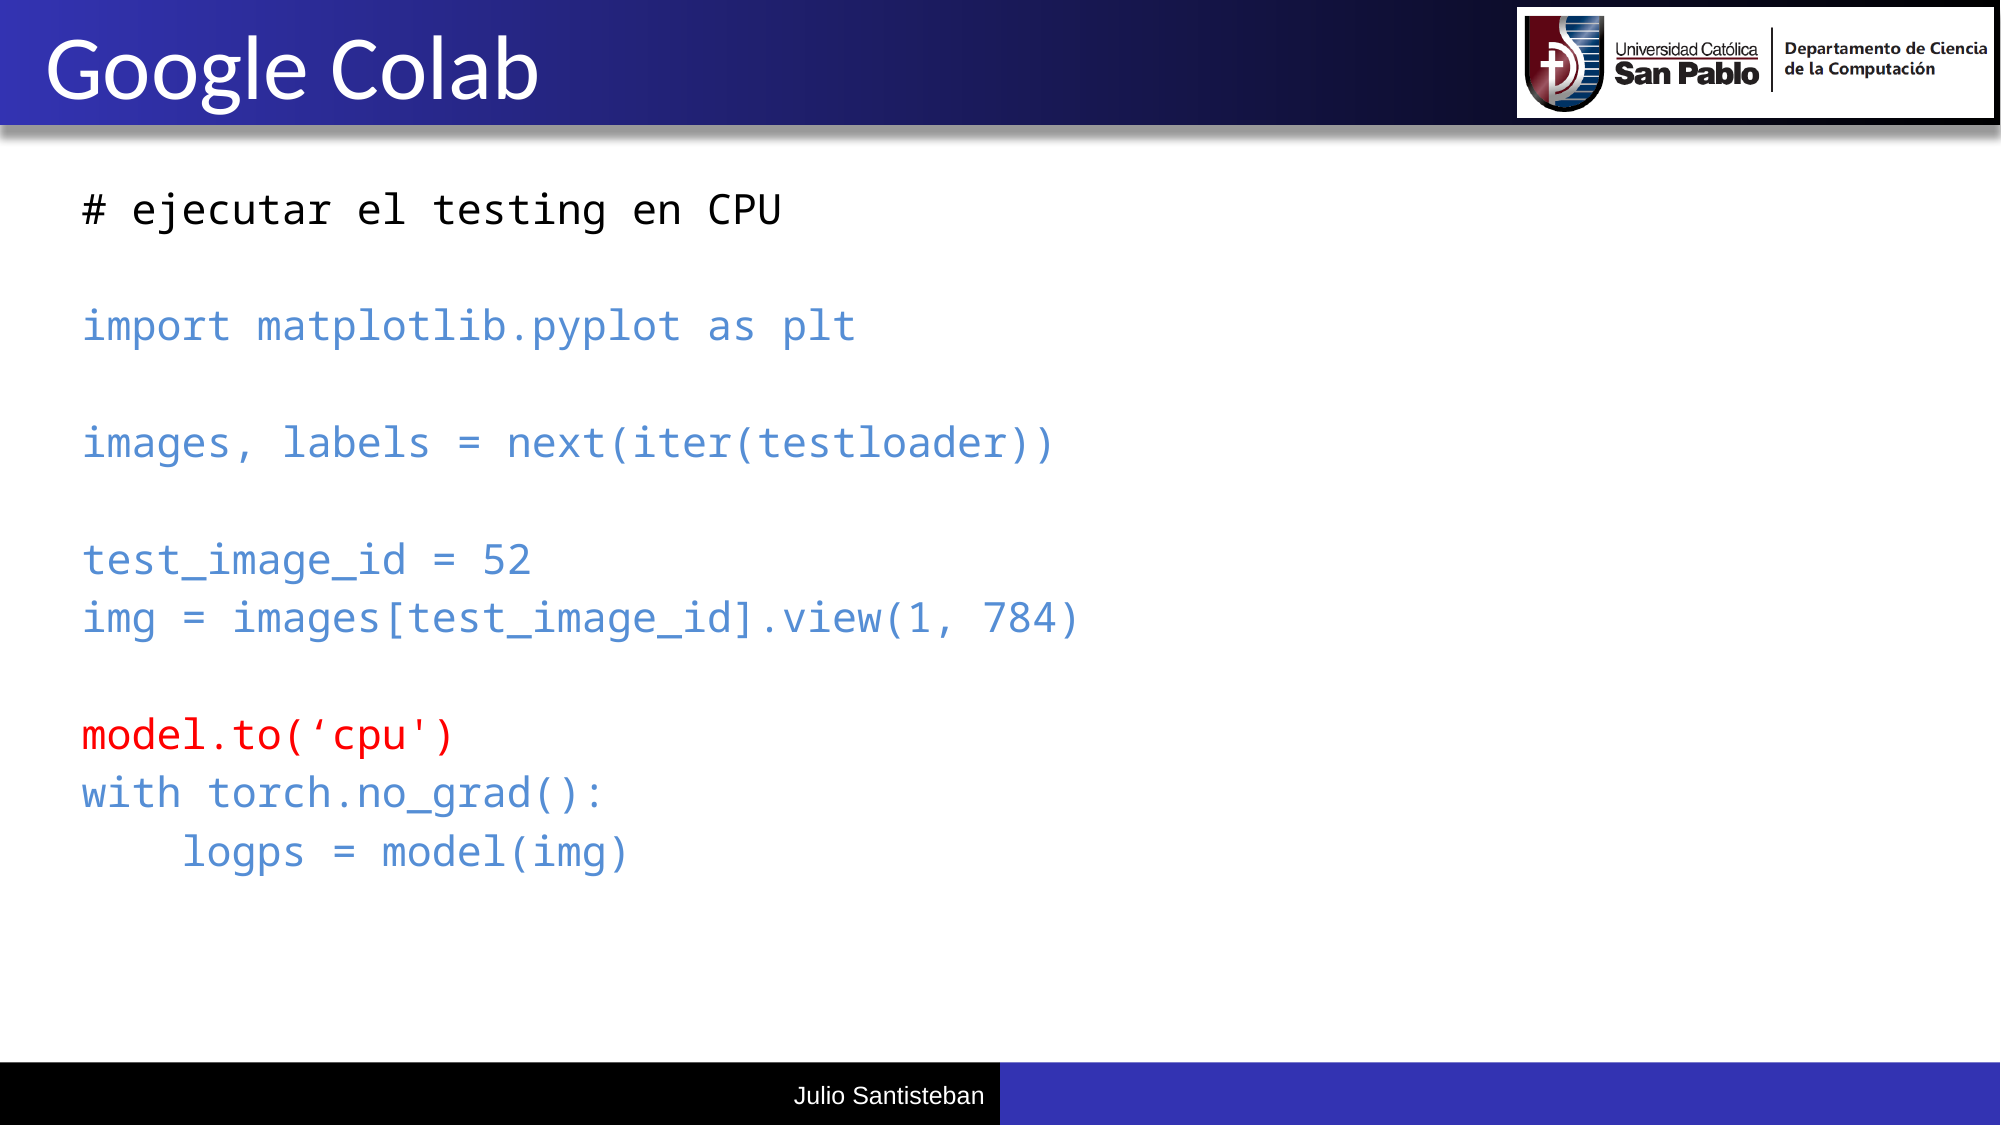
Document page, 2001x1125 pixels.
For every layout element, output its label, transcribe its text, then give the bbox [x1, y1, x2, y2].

title Google Colab [0, 0, 1951, 126]
picture [1951, 7, 1994, 118]
list # ejecutar el testing en CPU import matplotlib.pyplot as plt images, labels = next(iter(testloader)) test_image_id = 52 img = images[test_image_id].view(1, 784) model.to(‘cpu') with torch.no_grad(): logps = model(img) [66, 174, 1901, 1006]
